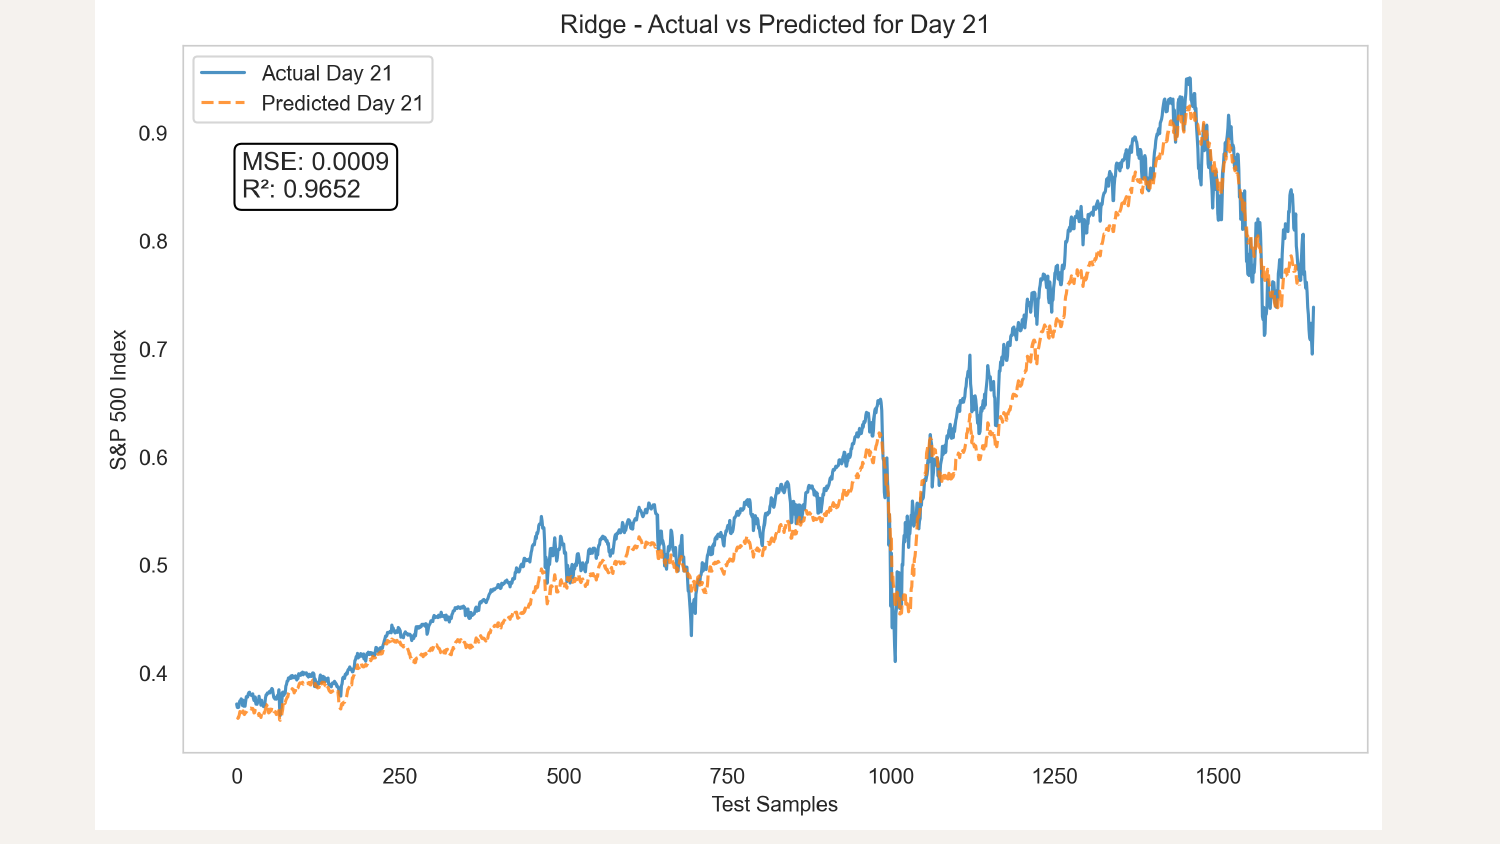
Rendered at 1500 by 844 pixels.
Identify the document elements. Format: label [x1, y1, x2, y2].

picture [95, 0, 1382, 830]
